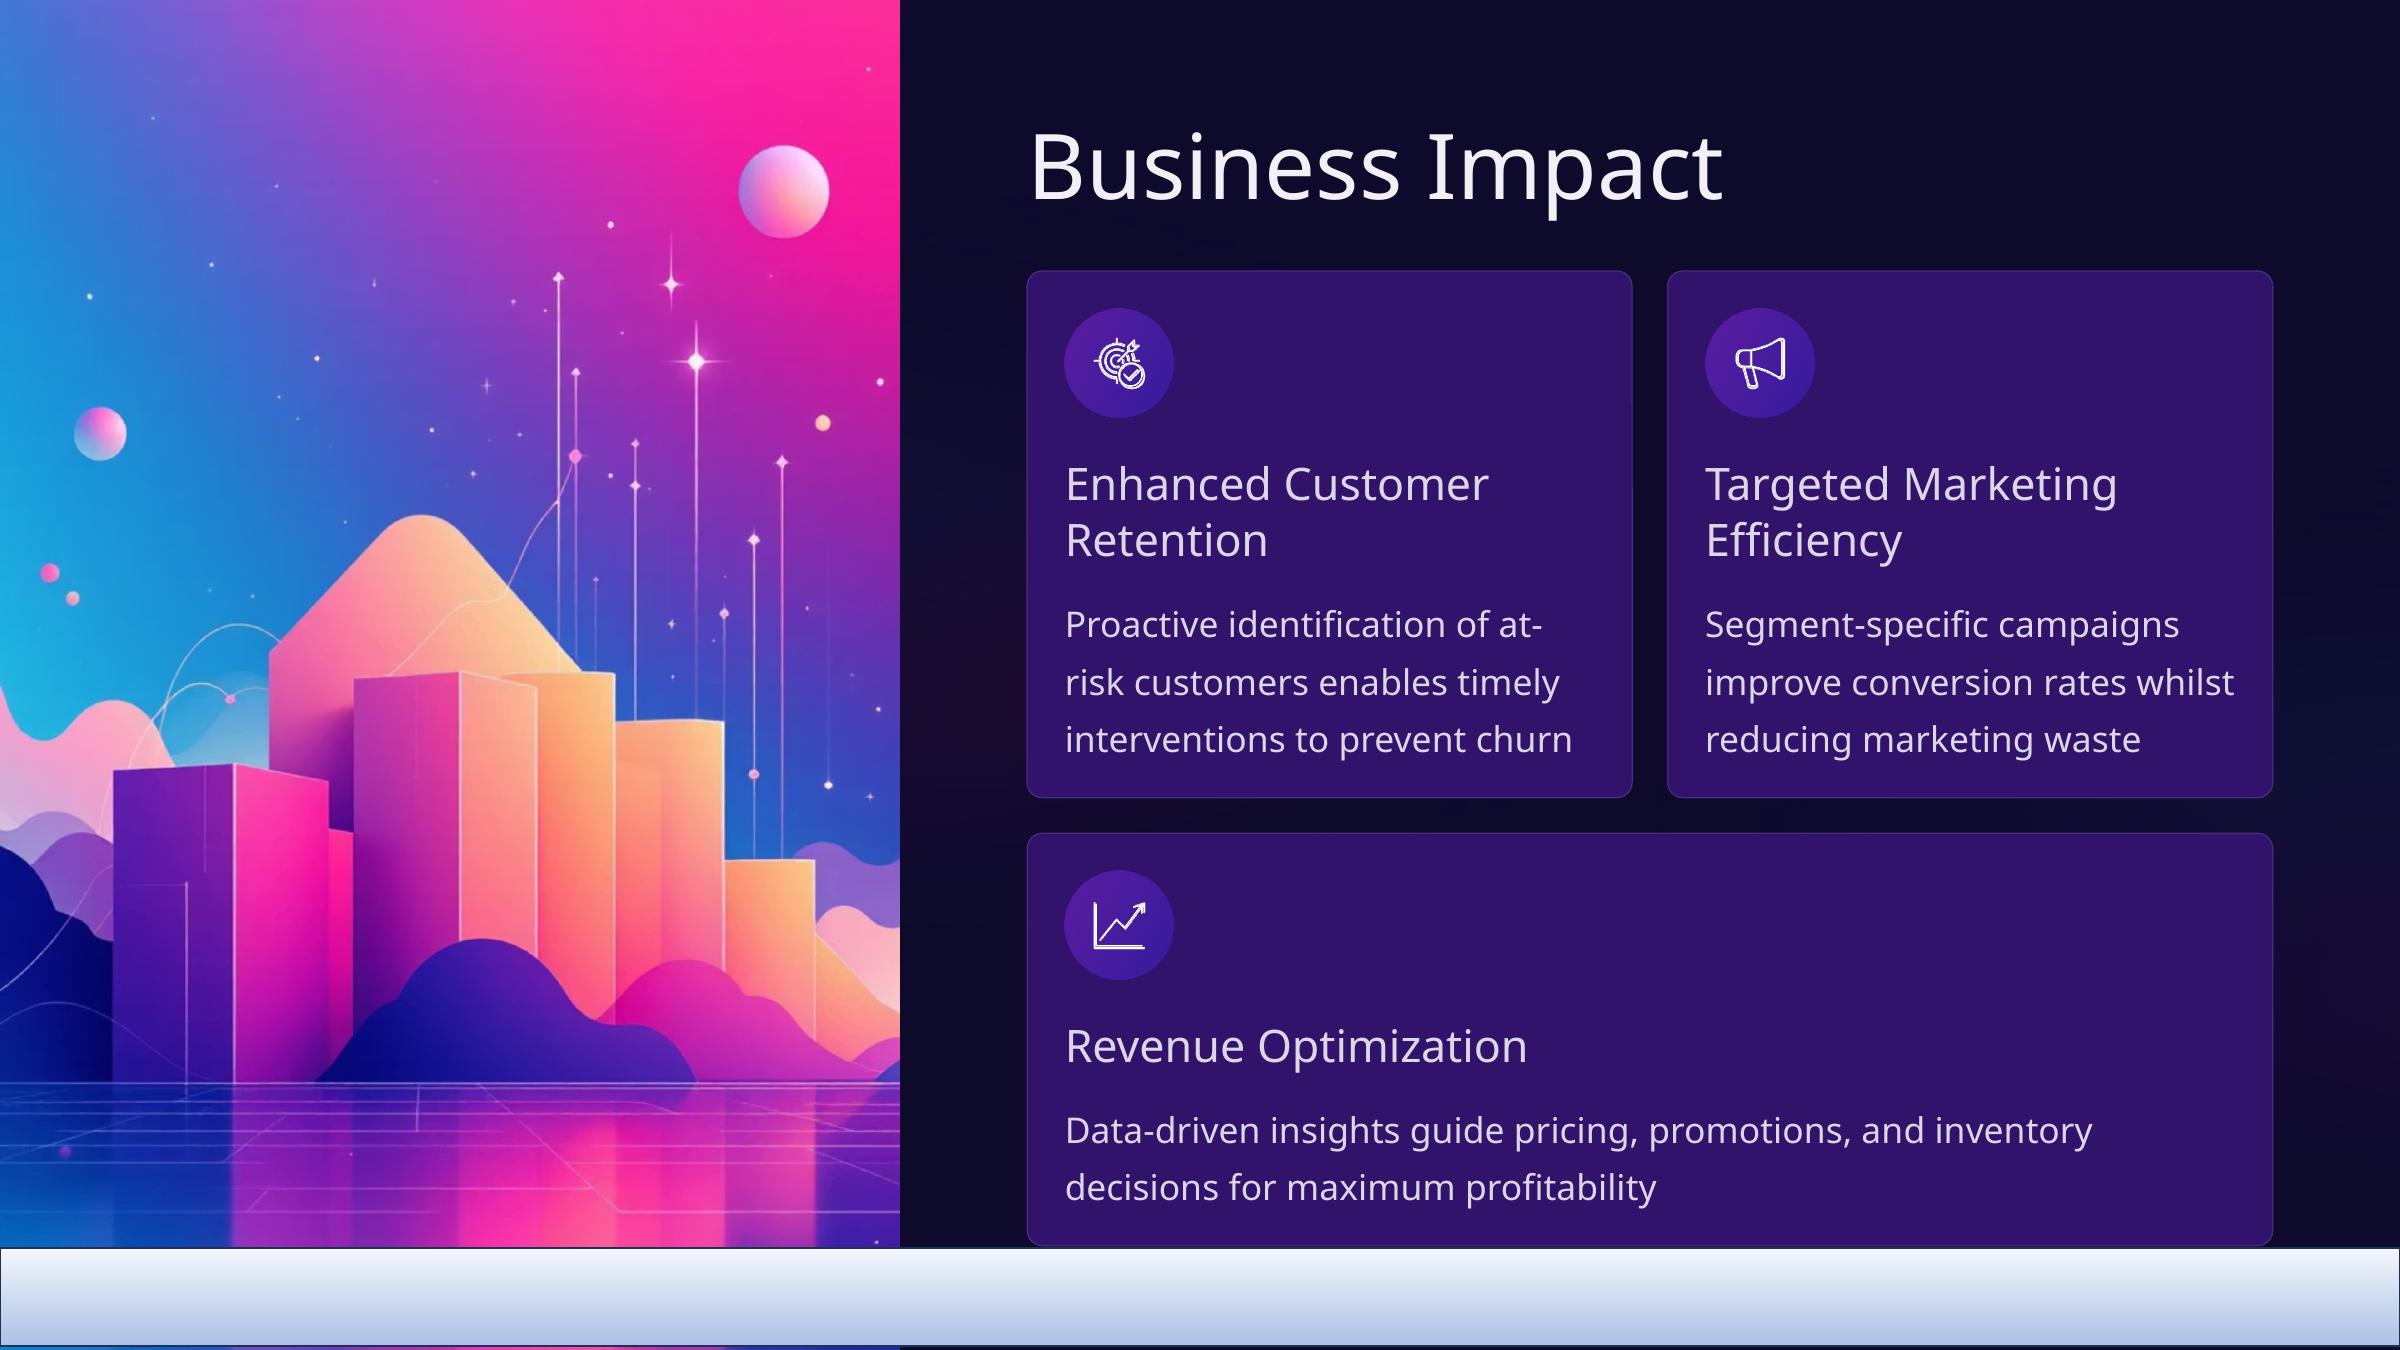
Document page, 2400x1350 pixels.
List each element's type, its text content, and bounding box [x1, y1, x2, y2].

text_box [1027, 833, 2273, 1246]
text_box Revenue Optimization [1064, 1015, 1577, 1072]
picture [1064, 870, 1174, 980]
text_box Segment-specific campaigns improve conversion rates whilst reducing marketing waste [1705, 587, 2236, 761]
picture [1705, 308, 1815, 418]
text_box Enhanced Customer Retention [1064, 453, 1595, 567]
text_box [1027, 271, 1633, 798]
text_box Business Impact [1027, 104, 1936, 218]
text_box Proactive identification of at-risk customers enables timely interventions to prevent churn [1064, 587, 1595, 761]
text_box Data-driven insights guide pricing, promotions, and inventory decisions for maximum profitability [1064, 1093, 2236, 1209]
text_box [900, 1247, 2400, 1347]
text_box [1667, 271, 2273, 798]
picture [0, 0, 900, 1350]
picture [1064, 308, 1174, 418]
text_box Targeted Marketing Efficiency [1705, 453, 2236, 567]
